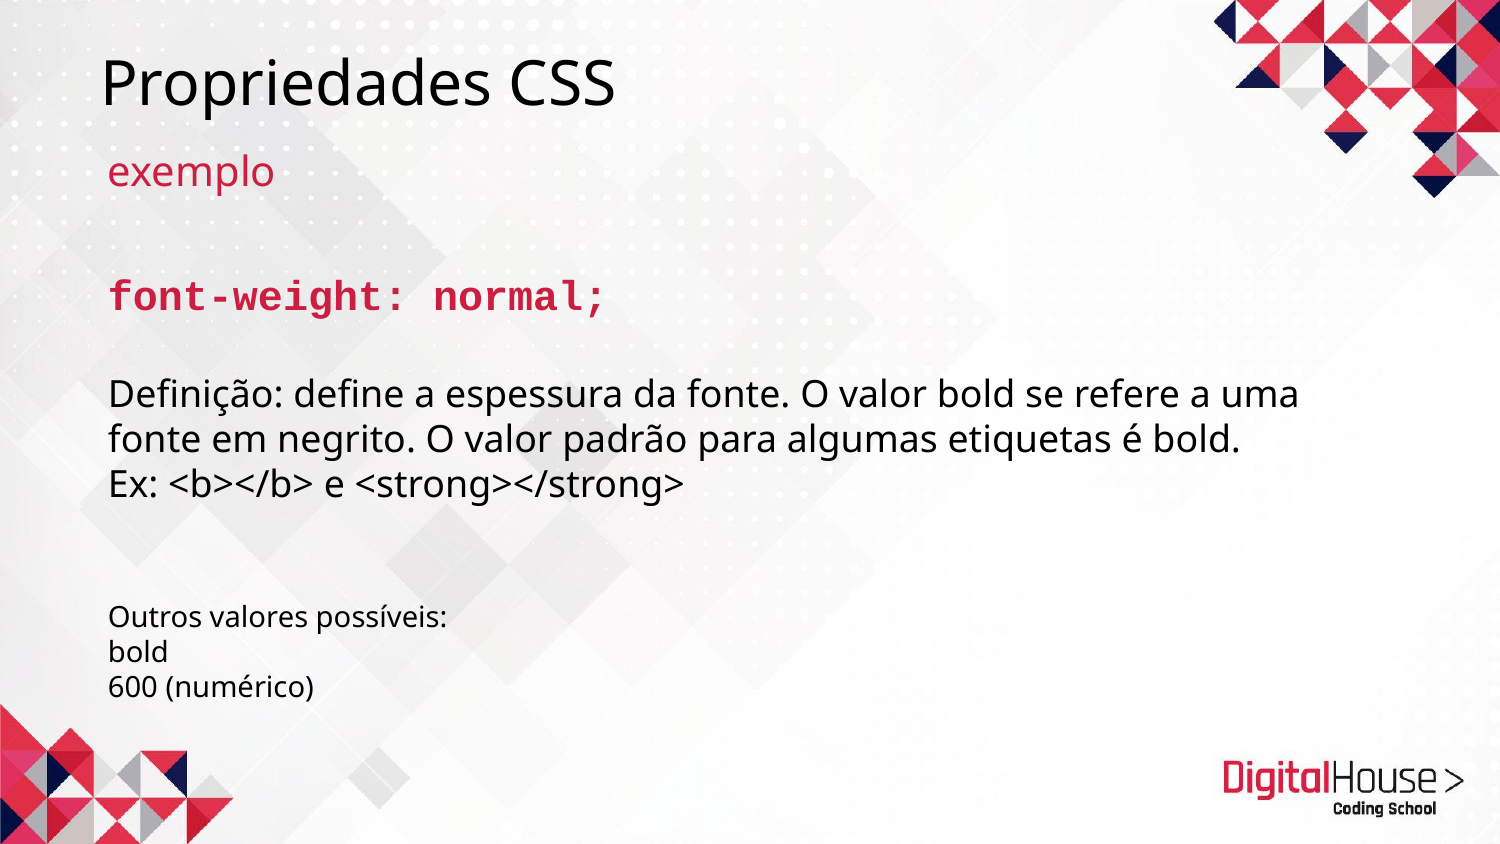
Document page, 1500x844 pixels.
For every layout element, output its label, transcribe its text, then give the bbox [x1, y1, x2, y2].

text_box Outros valores possíveis: bold 600 (numérico) [92, 583, 1368, 719]
picture [0, 0, 1500, 844]
title exemplo [92, 124, 1335, 210]
text_box Definição: define a espessura da fonte. O valor bold se refere a uma fonte em negrito. O valor padrão para algumas etiquetas é bold. Ex: <b></b> e <strong></strong> [92, 354, 1368, 490]
title Propriedades CSS [85, 9, 1187, 134]
subtitle font-weight: normal; [92, 254, 1422, 357]
